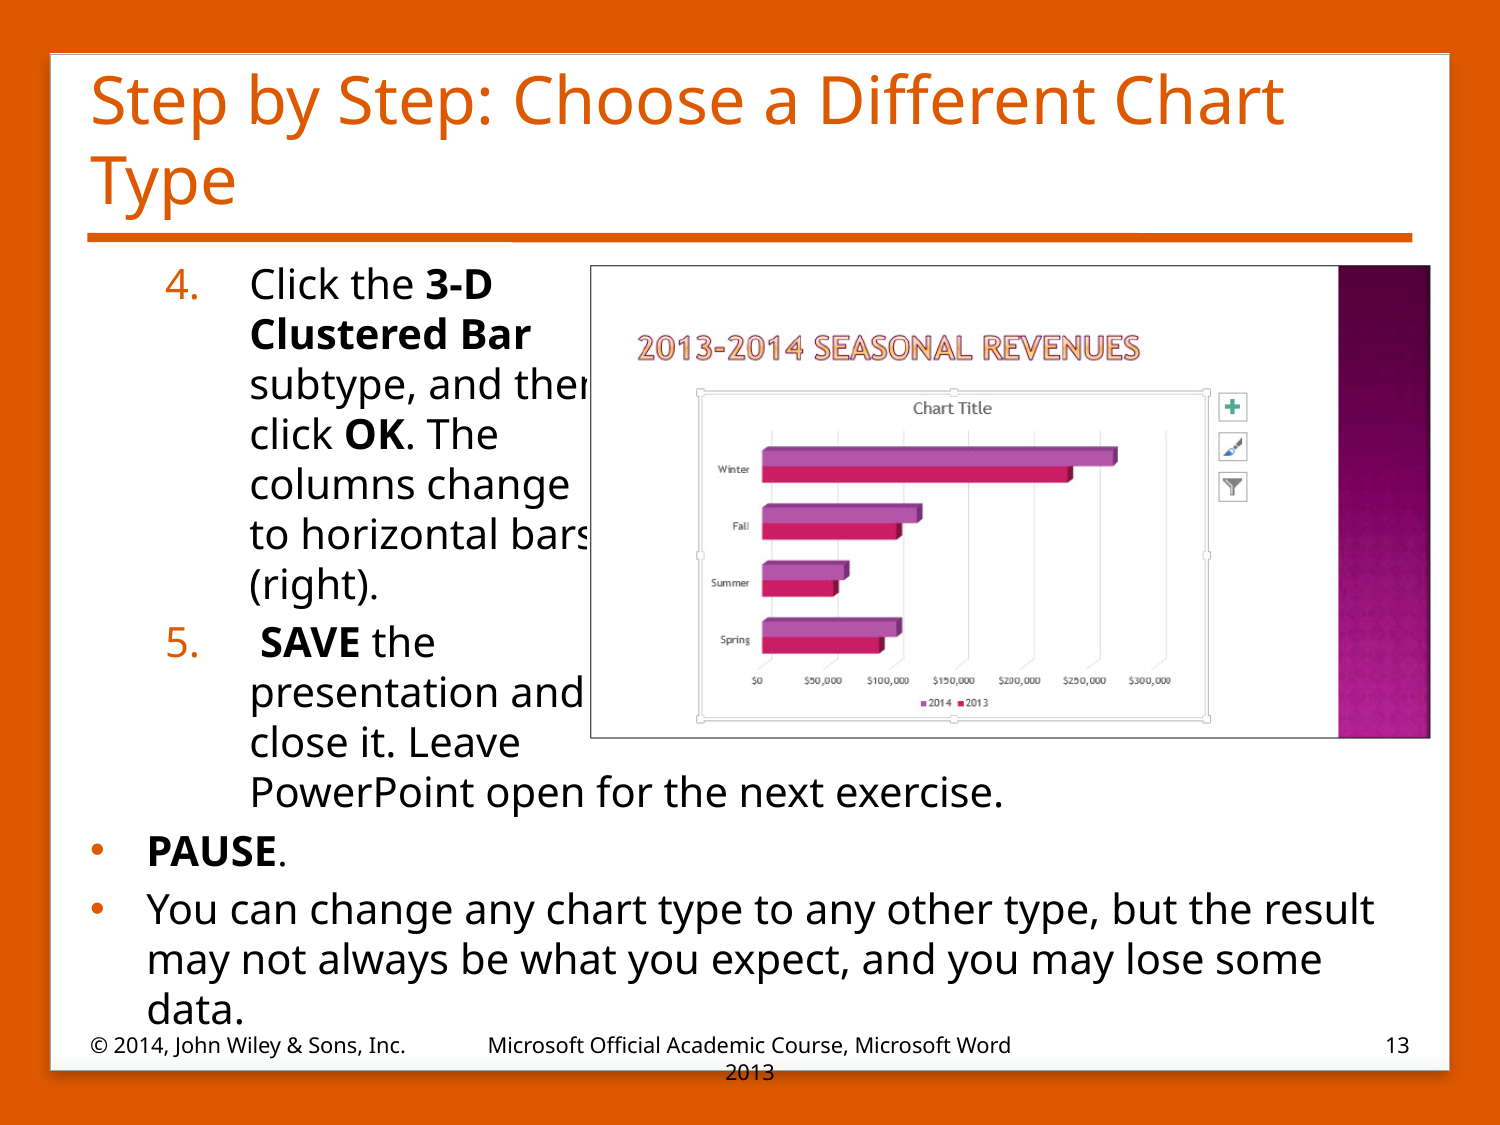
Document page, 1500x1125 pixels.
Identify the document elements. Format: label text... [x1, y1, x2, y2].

slide_number 13 [1074, 1024, 1426, 1103]
list Click the 3-D Clustered Bar subtype, and then click OK. The columns change to horizontal bars (right). SAVE the presentation and close it. Leave PowerPoint open for the next exercise. PAUSE. You can change any chart type to any other type, but the result may not always be what you expect, and you may lose some data. [75, 249, 1425, 1063]
footer Microsoft Official Academic Course, Microsoft Word 2013 [449, 1024, 1051, 1103]
title Step by Step: Choose a Different Chart Type [74, 74, 1426, 226]
picture [587, 262, 1438, 745]
slide_number © 2014, John Wiley & Sons, Inc. [74, 1024, 426, 1103]
